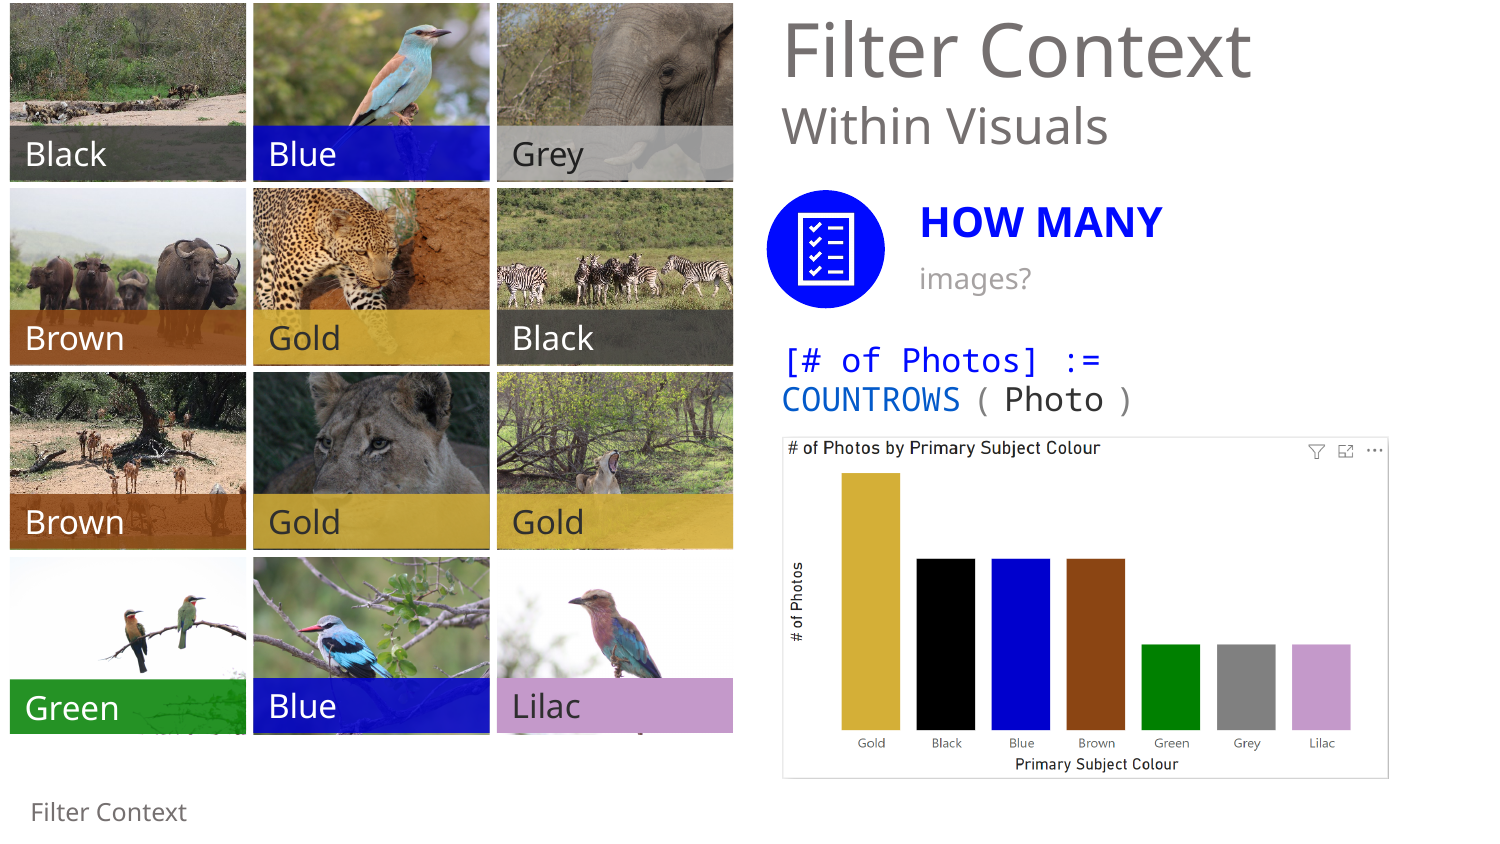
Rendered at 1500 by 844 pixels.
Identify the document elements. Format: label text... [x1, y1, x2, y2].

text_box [9, 188, 247, 366]
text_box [496, 3, 734, 182]
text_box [253, 556, 490, 735]
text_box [9, 3, 247, 182]
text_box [9, 372, 247, 550]
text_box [253, 3, 490, 182]
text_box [253, 372, 490, 550]
text_box Filter Context [766, 12, 1424, 87]
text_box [496, 556, 734, 735]
text_box Filter Context [16, 783, 471, 836]
text_box [# of Photos] := COUNTROWS ( Photo ) [766, 331, 1331, 426]
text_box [9, 557, 247, 736]
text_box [496, 372, 734, 550]
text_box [766, 187, 1359, 309]
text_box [253, 187, 490, 366]
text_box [496, 187, 734, 366]
text_box Within Visuals [766, 87, 1462, 164]
picture [781, 435, 1389, 779]
